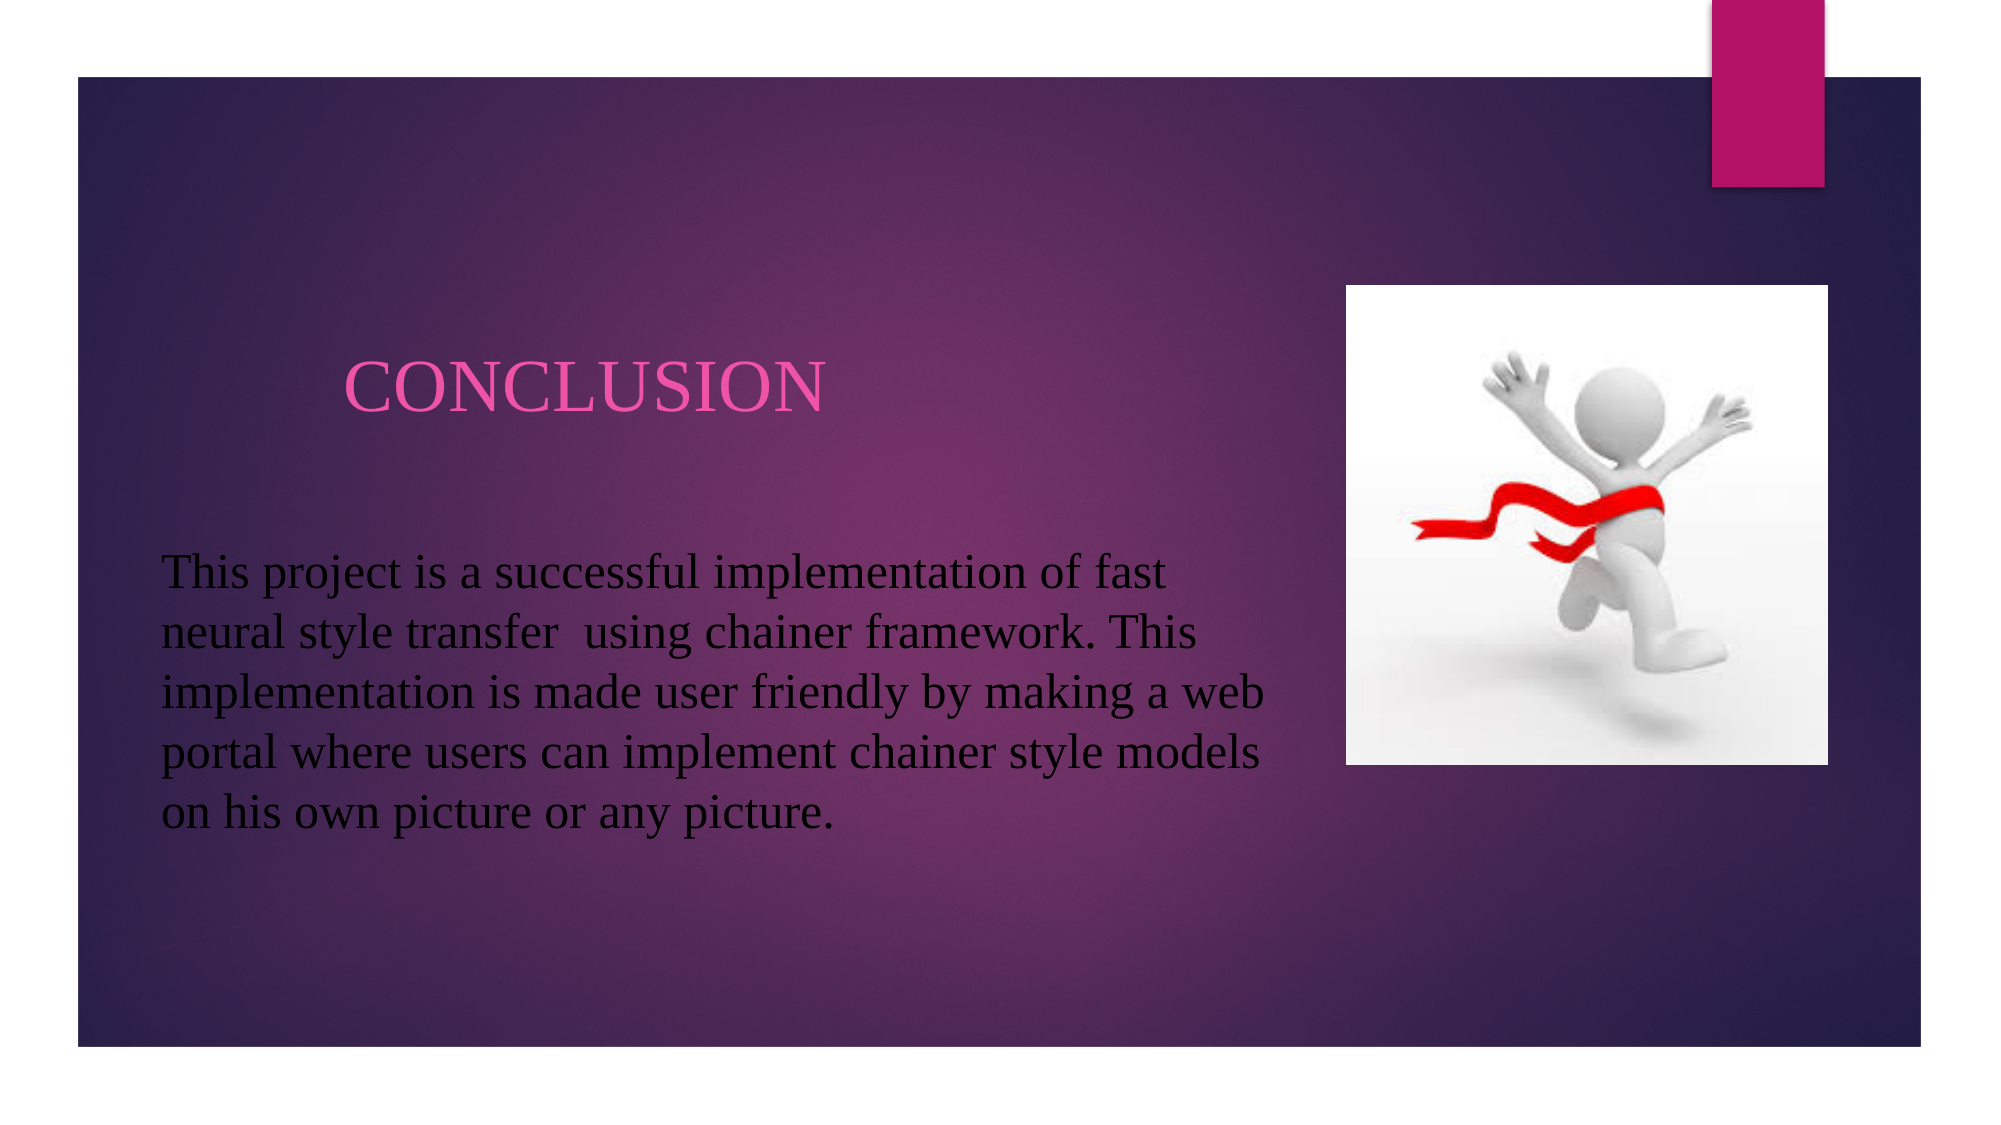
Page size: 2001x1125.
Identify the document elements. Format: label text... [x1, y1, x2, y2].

subtitle Conclusion [328, 328, 1340, 471]
picture [1346, 285, 1828, 765]
title This project is a successful implementation of fast neural style transfer using chainer framework. This implementation is made user friendly by making a web portal where users can implement chainer style models on his own picture or any picture. [146, 501, 1284, 847]
